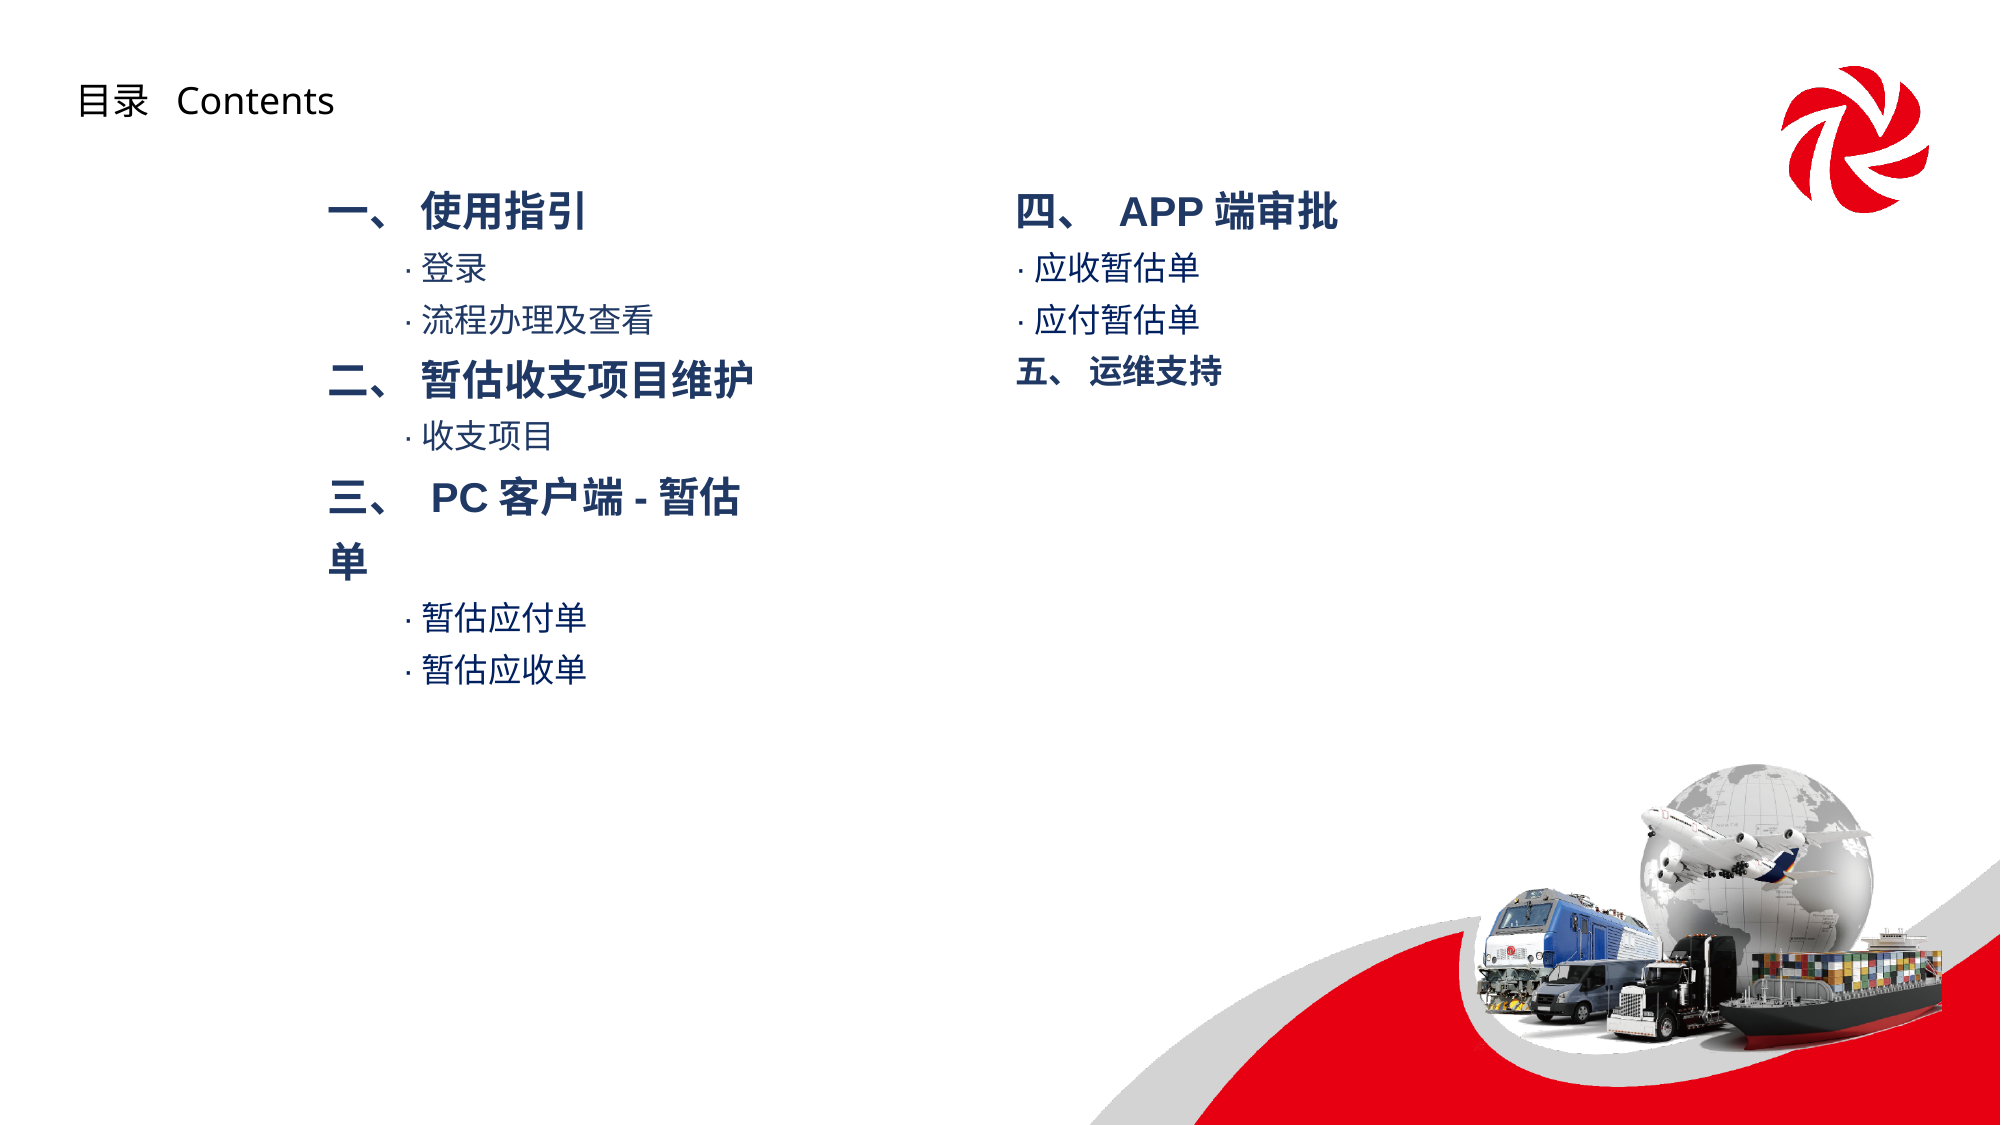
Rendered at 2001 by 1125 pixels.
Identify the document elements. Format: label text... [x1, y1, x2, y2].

text_box 目录 Contents [60, 69, 394, 130]
text_box 四、 APP端审批 ·应收暂估单 ·应付暂估单 五、 运维支持 [925, 162, 1561, 554]
picture [1089, 764, 2000, 1125]
text_box 一、 使用指引 ·登录 ·流程办理及查看 二、 暂估收支项目维护 ·收支项目 三、 PC客户端-暂估单 ·暂估应付单 ·暂估应收单 [313, 162, 791, 879]
picture [1781, 66, 1929, 213]
